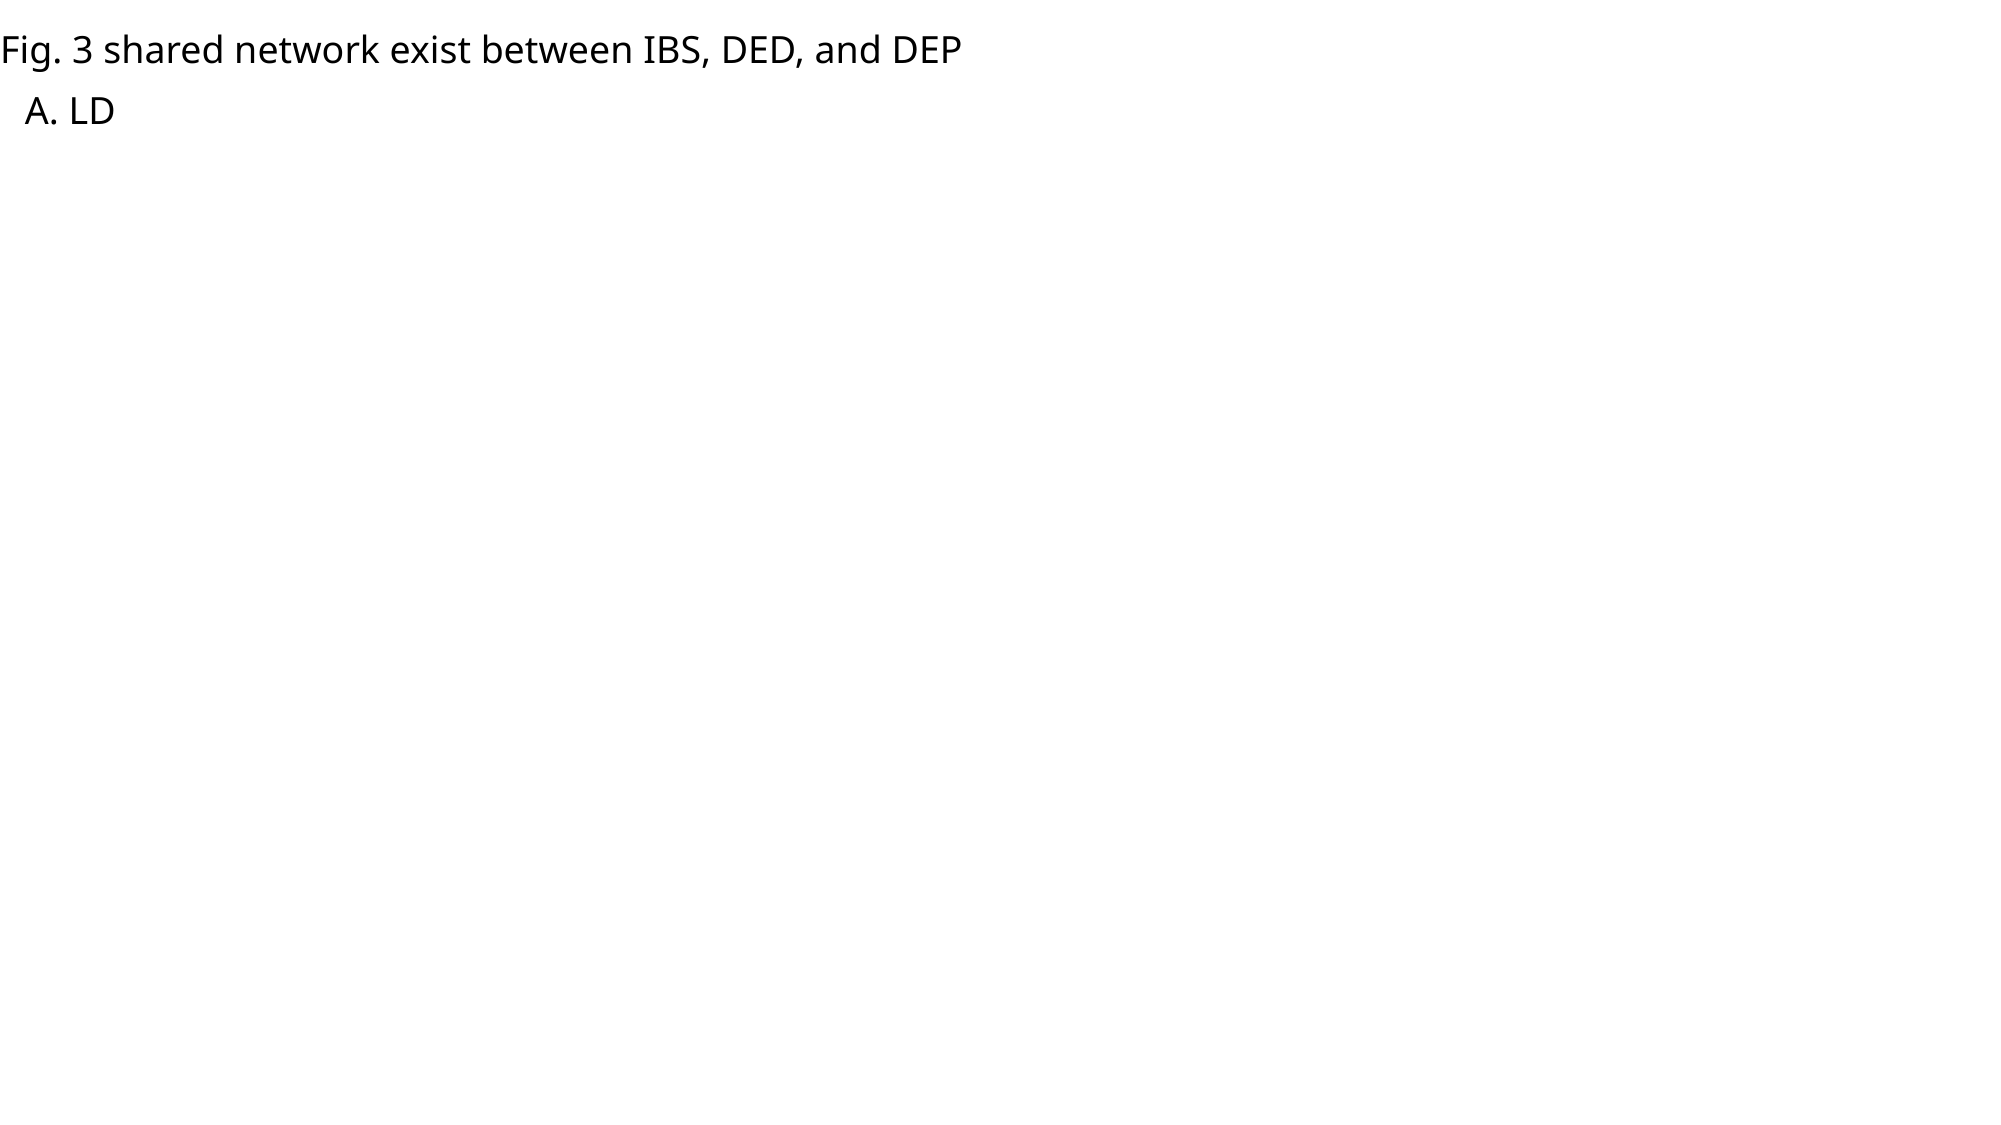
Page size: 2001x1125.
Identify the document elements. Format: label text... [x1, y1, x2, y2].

text_box A. LD [10, 79, 131, 140]
text_box Fig. 3 shared network exist between IBS, DED, and DEP [0, 19, 979, 79]
